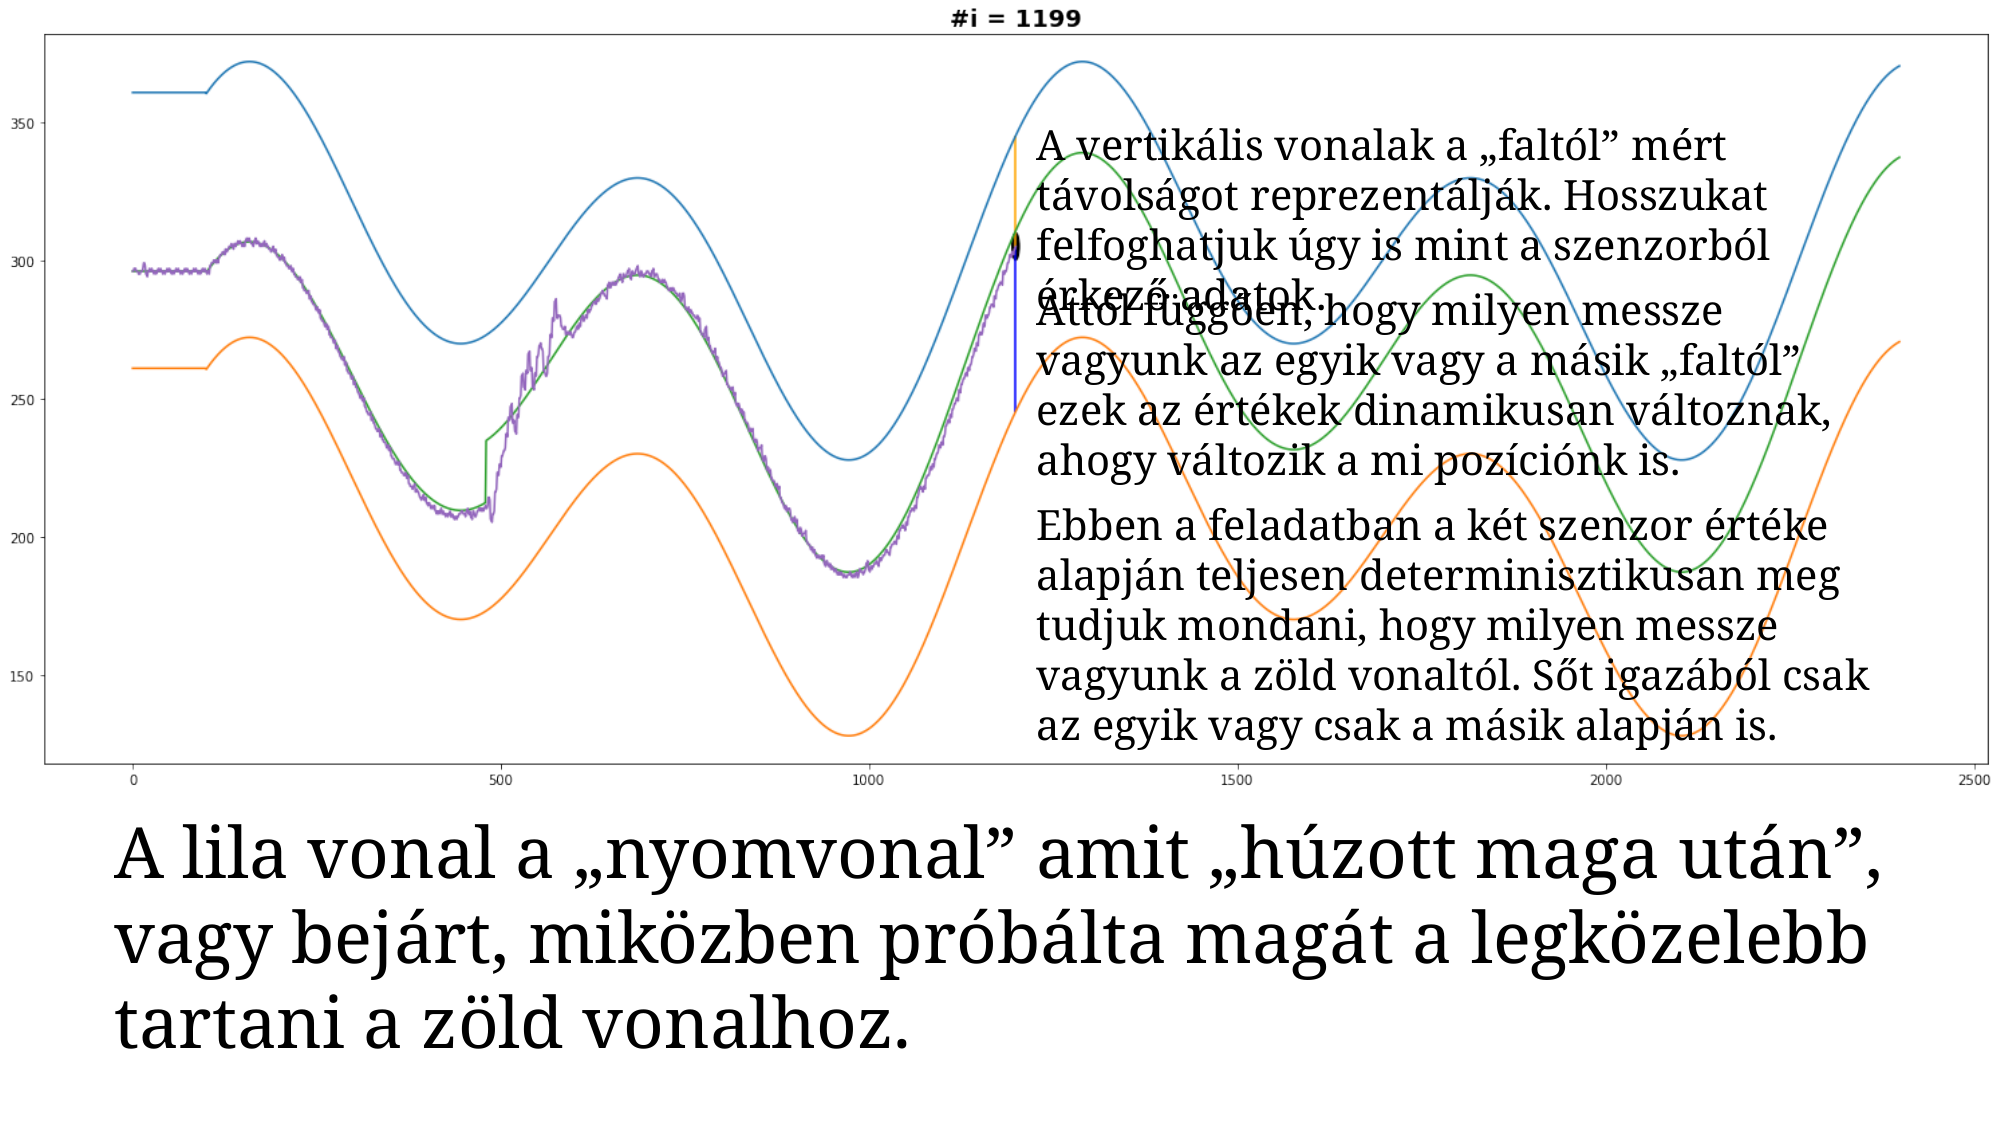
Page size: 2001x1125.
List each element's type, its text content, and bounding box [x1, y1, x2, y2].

text_box A lila vonal a „nyomvonal” amit „húzott maga után”, vagy bejárt, miközben próbálta magát a legközelebb tartani a zöld vonalhoz. [96, 796, 1942, 1125]
picture [0, 0, 2000, 796]
